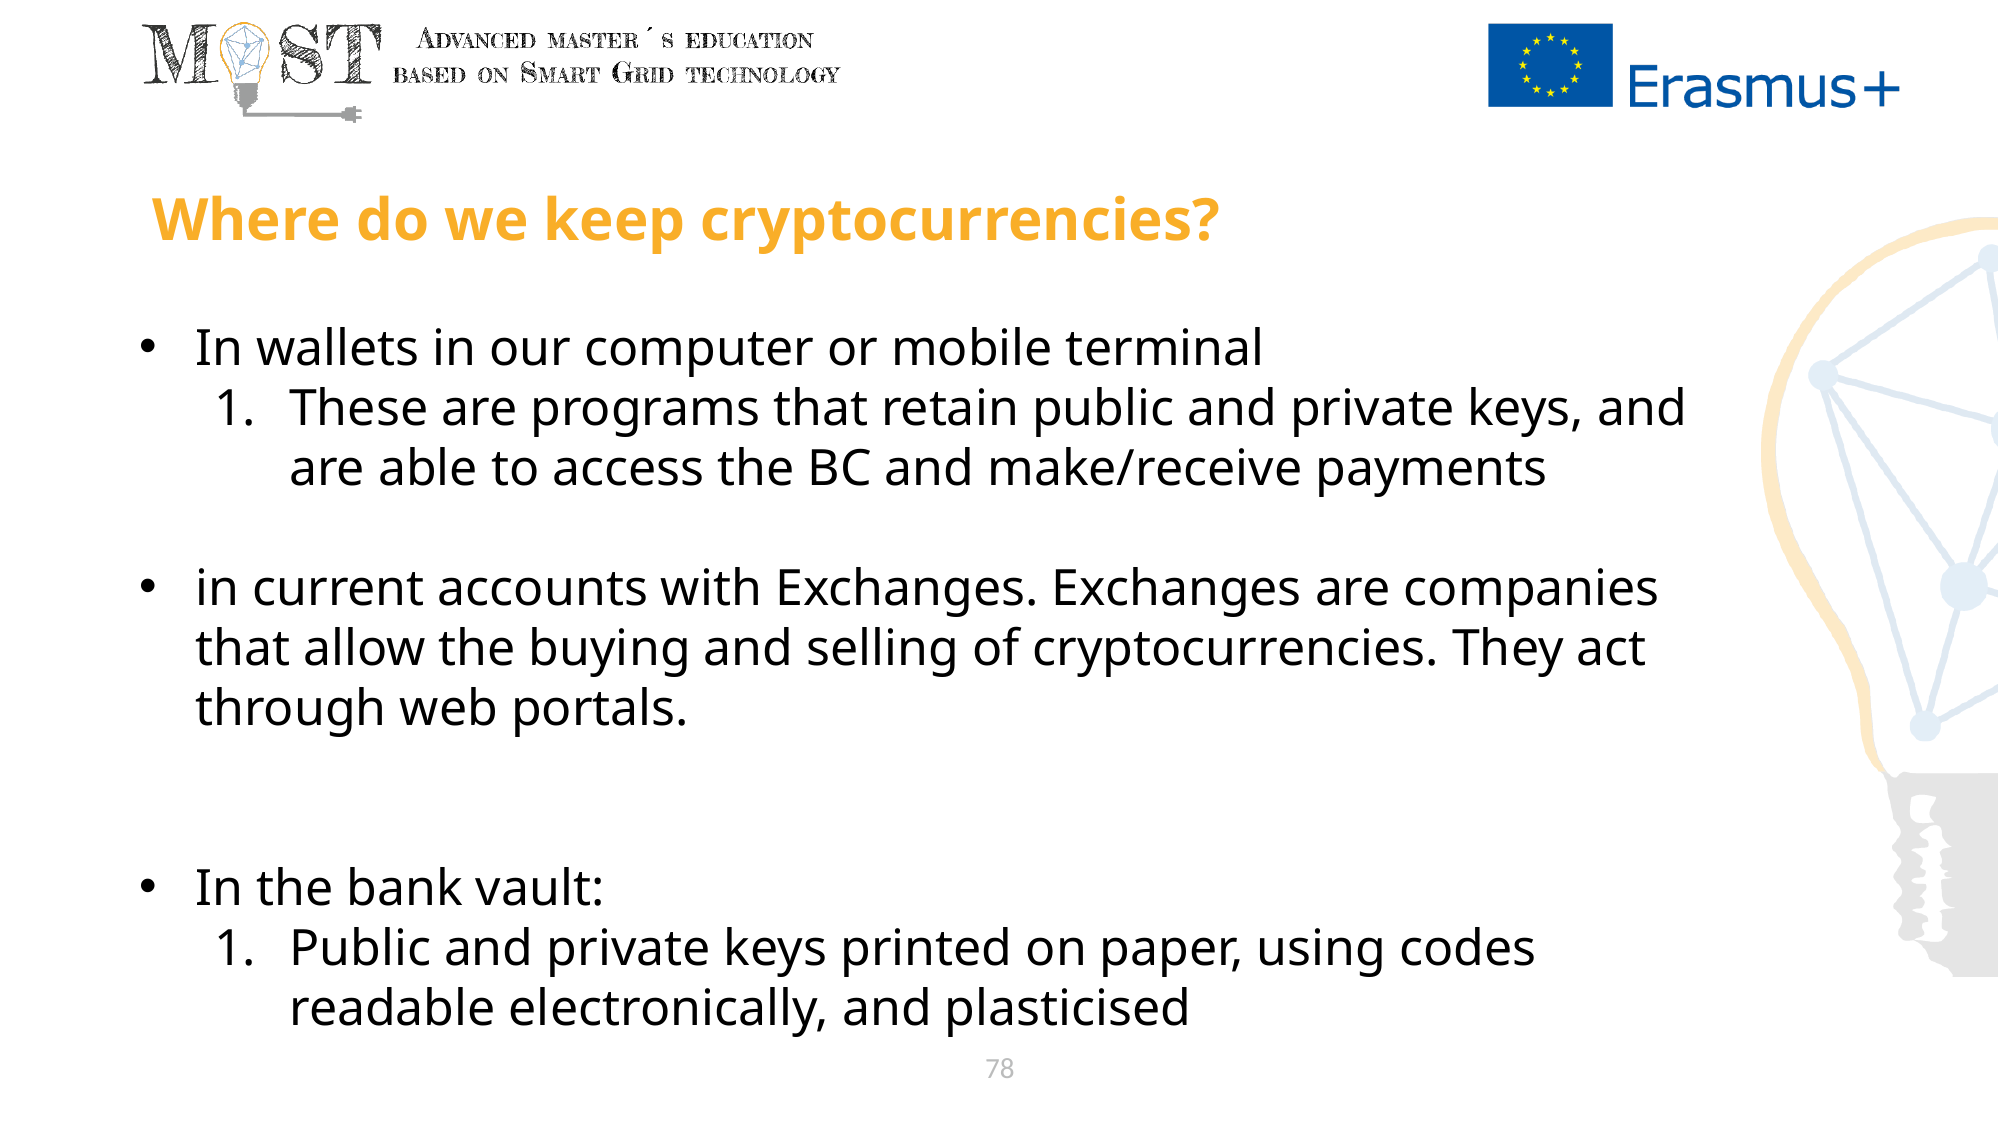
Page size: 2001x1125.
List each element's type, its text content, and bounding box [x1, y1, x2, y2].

title Where do we keep cryptocurrencies? [137, 135, 1863, 308]
text_box In wallets in our computer or mobile terminal These are programs that retain public and private keys, and are able to access the BC and make/receive payments in current accounts with Exchanges. Exchanges are companies that allow the buying and selling of cryptocurrencies. They act through web portals. In the bank vault: Public and private keys printed on paper, using codes readable electronically, and plasticised [124, 307, 1707, 1043]
slide_number 78 [935, 1043, 1065, 1098]
picture [135, 22, 841, 130]
picture [1464, 0, 1923, 131]
